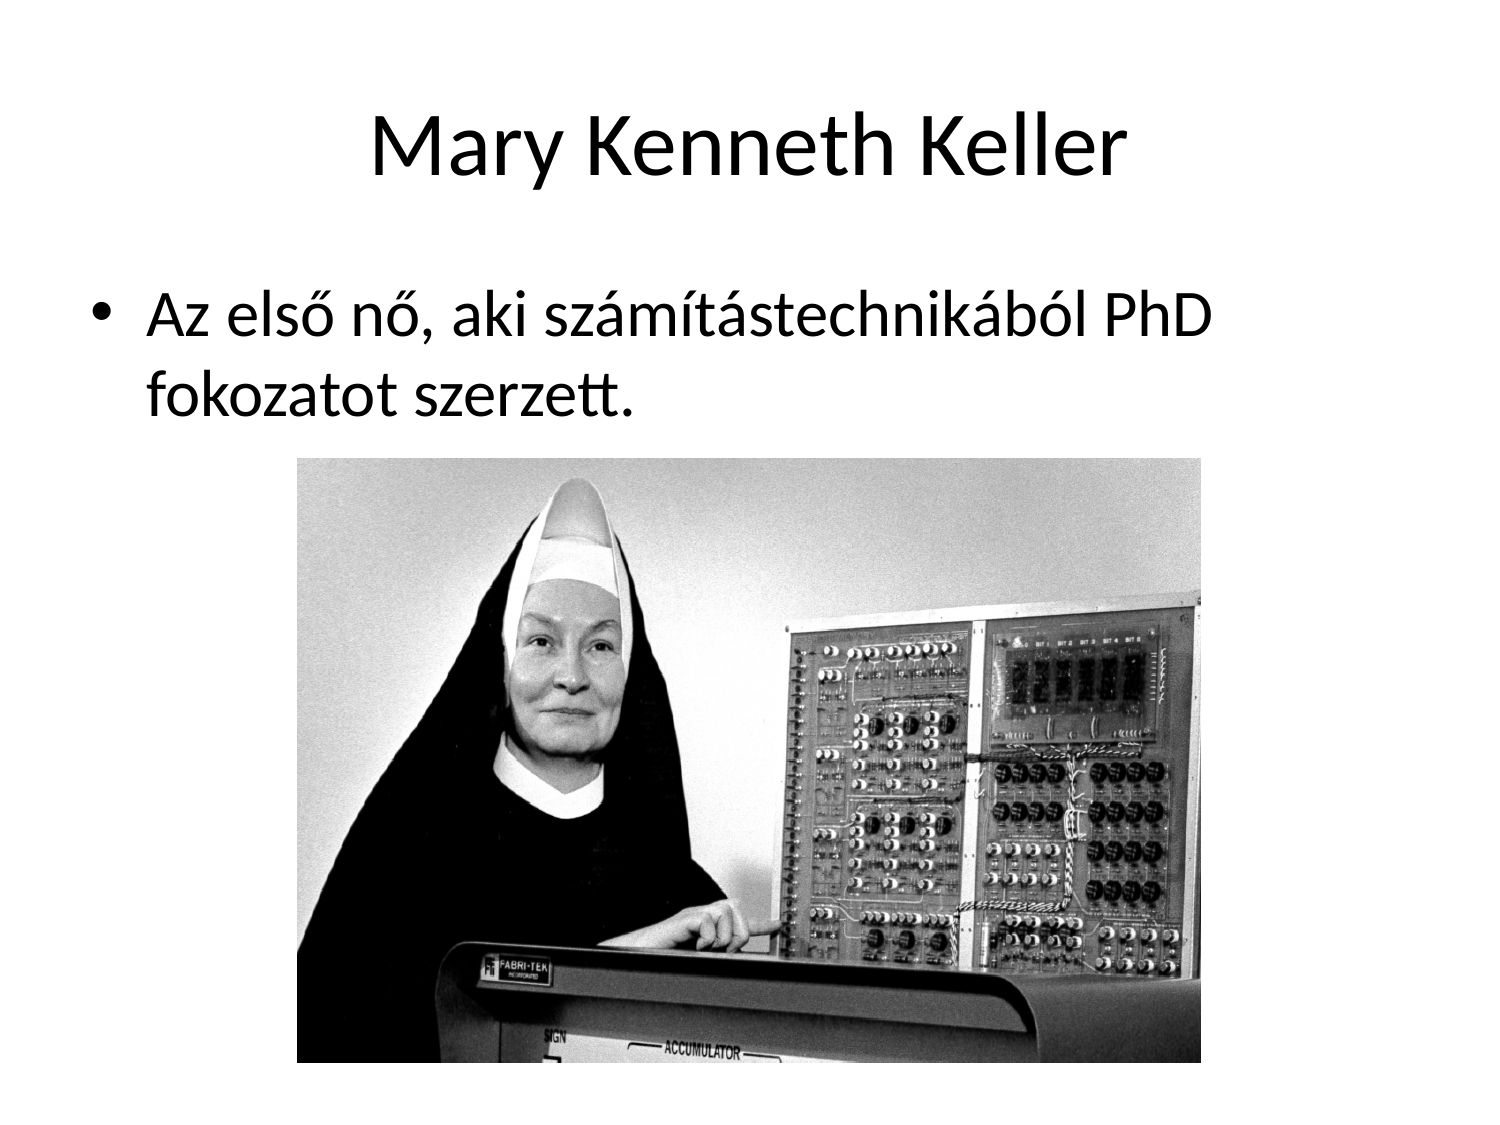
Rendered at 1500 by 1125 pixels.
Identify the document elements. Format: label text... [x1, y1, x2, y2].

title Mary Kenneth Keller [75, 45, 1425, 233]
picture [297, 458, 1202, 1064]
list Az első nő, aki számítástechnikából PhD fokozatot szerzett. [75, 262, 1425, 1005]
